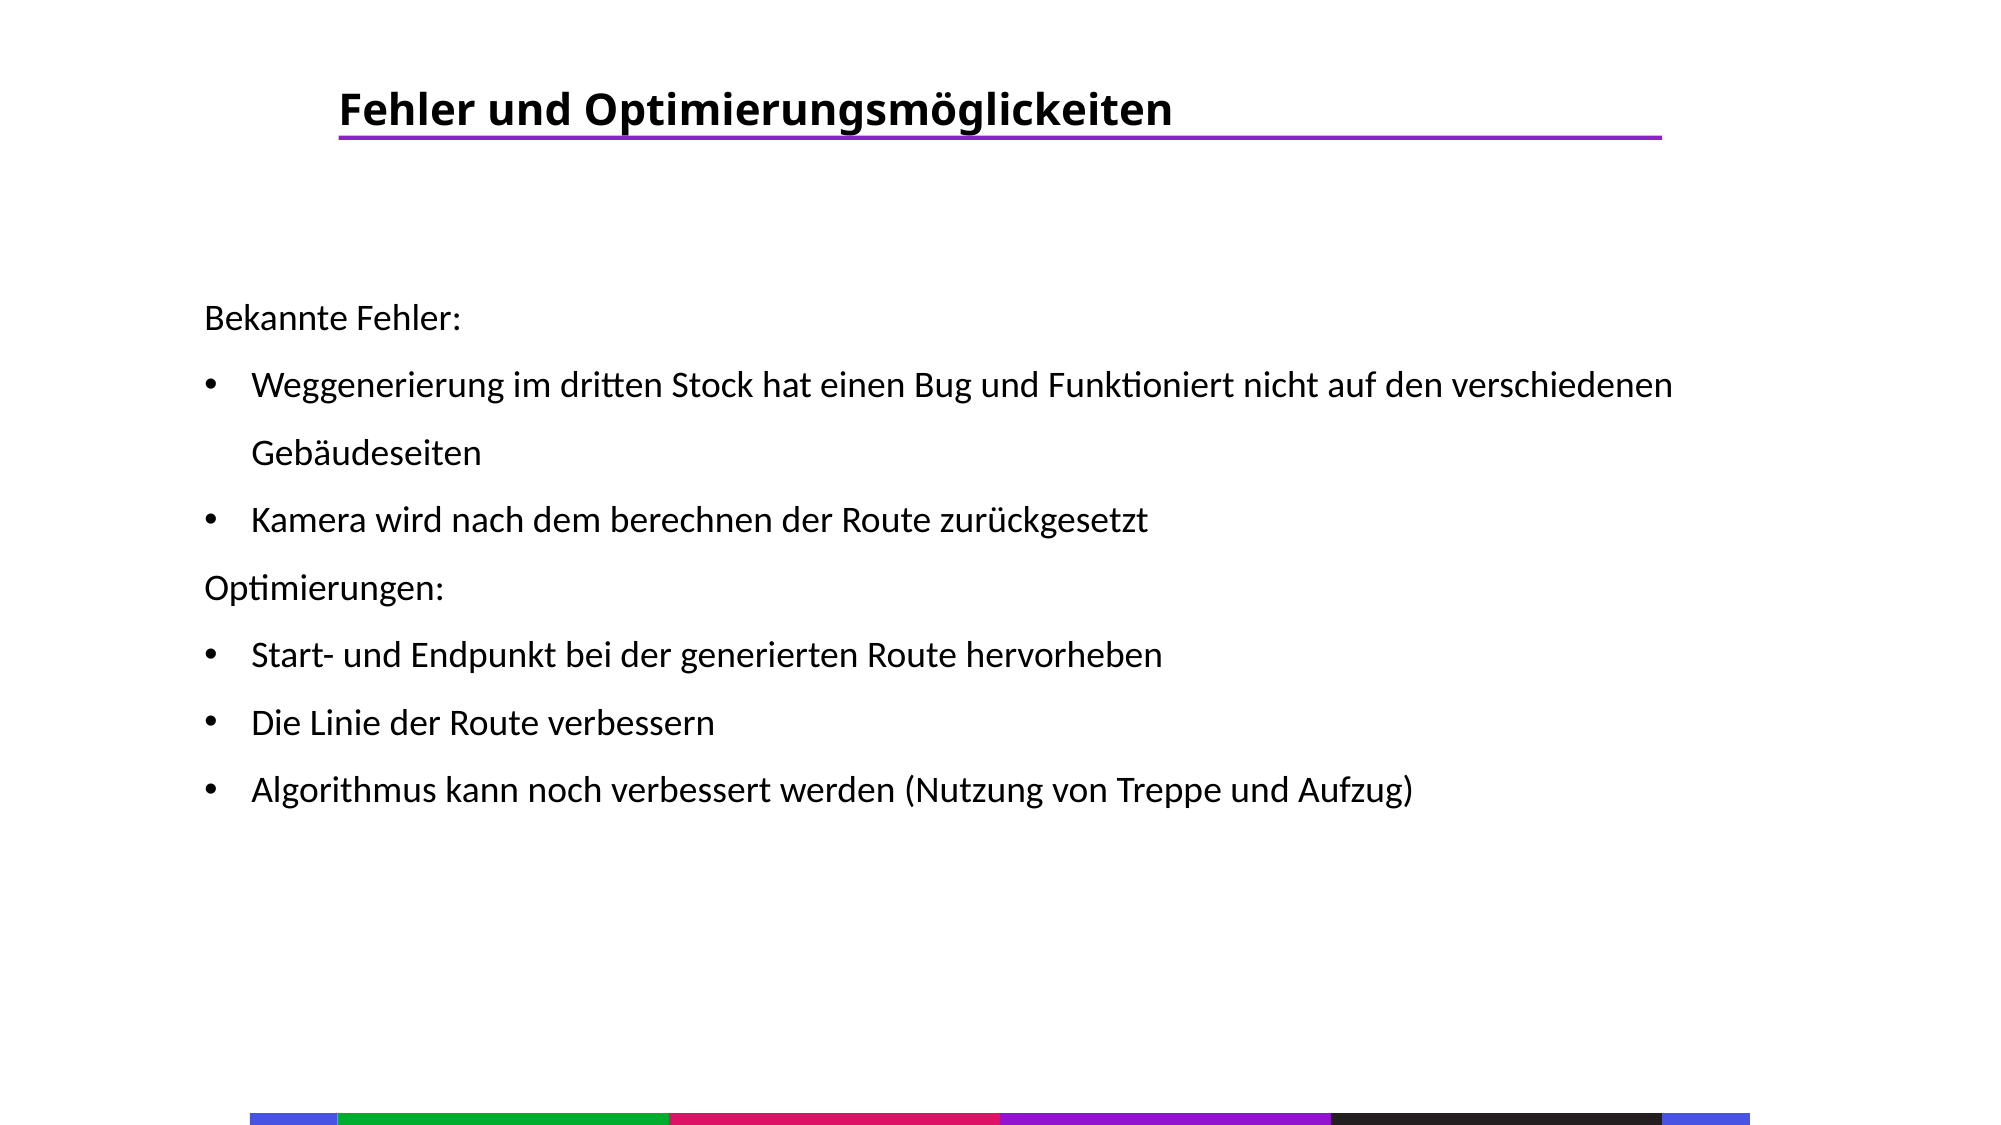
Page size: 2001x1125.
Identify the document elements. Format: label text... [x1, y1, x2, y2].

text_box Fehler und Optimierungsmöglickeiten [338, 82, 1467, 135]
text_box Bekannte Fehler: Weggenerierung im dritten Stock hat einen Bug und Funktioniert nicht auf den verschiedenen Gebäudeseiten Kamera wird nach dem berechnen der Route zurückgesetzt Optimierungen: Start- und Endpunkt bei der generierten Route hervorheben Die Linie der Route verbessern Algorithmus kann noch verbessert werden (Nutzung von Treppe und Aufzug) [189, 263, 1709, 938]
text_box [249, 1113, 1750, 1125]
